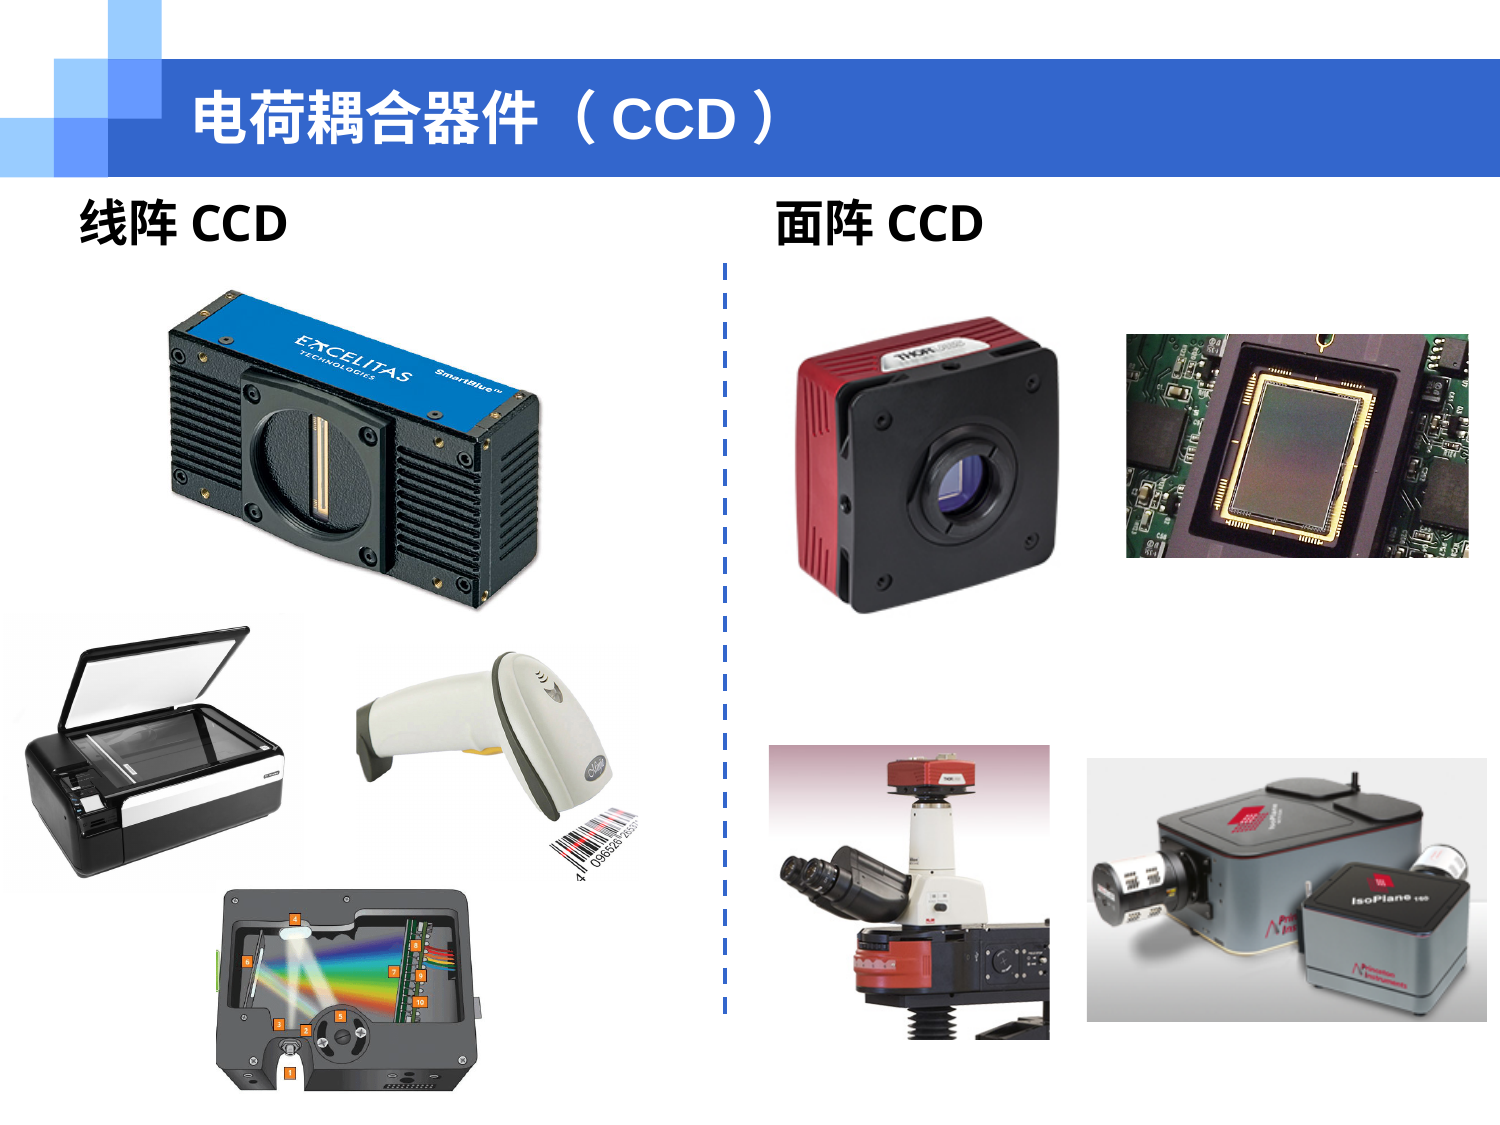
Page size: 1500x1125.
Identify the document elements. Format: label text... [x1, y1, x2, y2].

picture [761, 306, 1081, 619]
picture [1086, 758, 1487, 1022]
list 面阵CCD [759, 185, 1398, 259]
picture [768, 745, 1050, 1040]
title 电荷耦合器件（CCD） [174, 7, 1469, 225]
picture [1126, 334, 1469, 558]
picture [3, 274, 639, 1096]
list 线阵CCD [63, 191, 698, 259]
